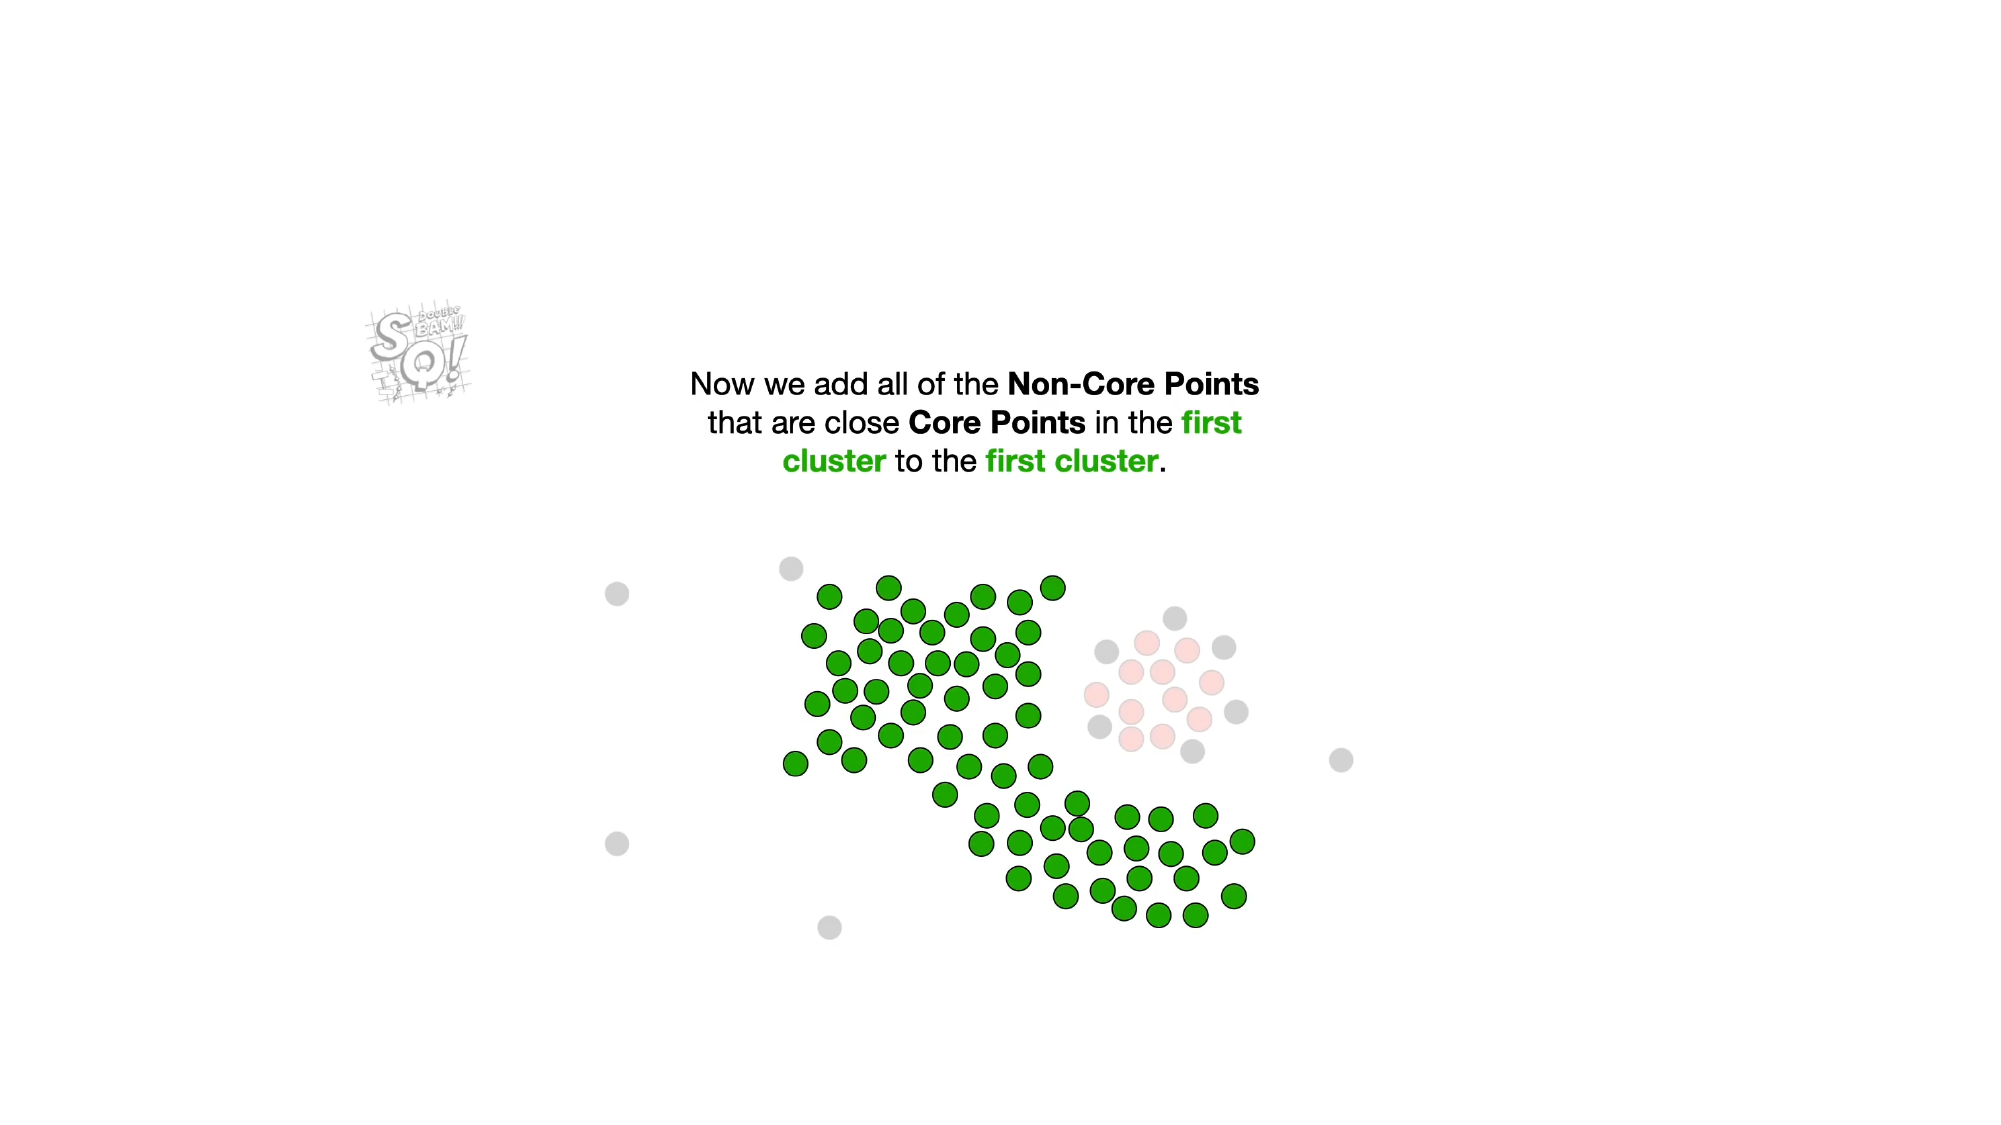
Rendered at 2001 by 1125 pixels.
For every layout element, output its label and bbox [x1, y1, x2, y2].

list [365, 299, 1635, 1014]
